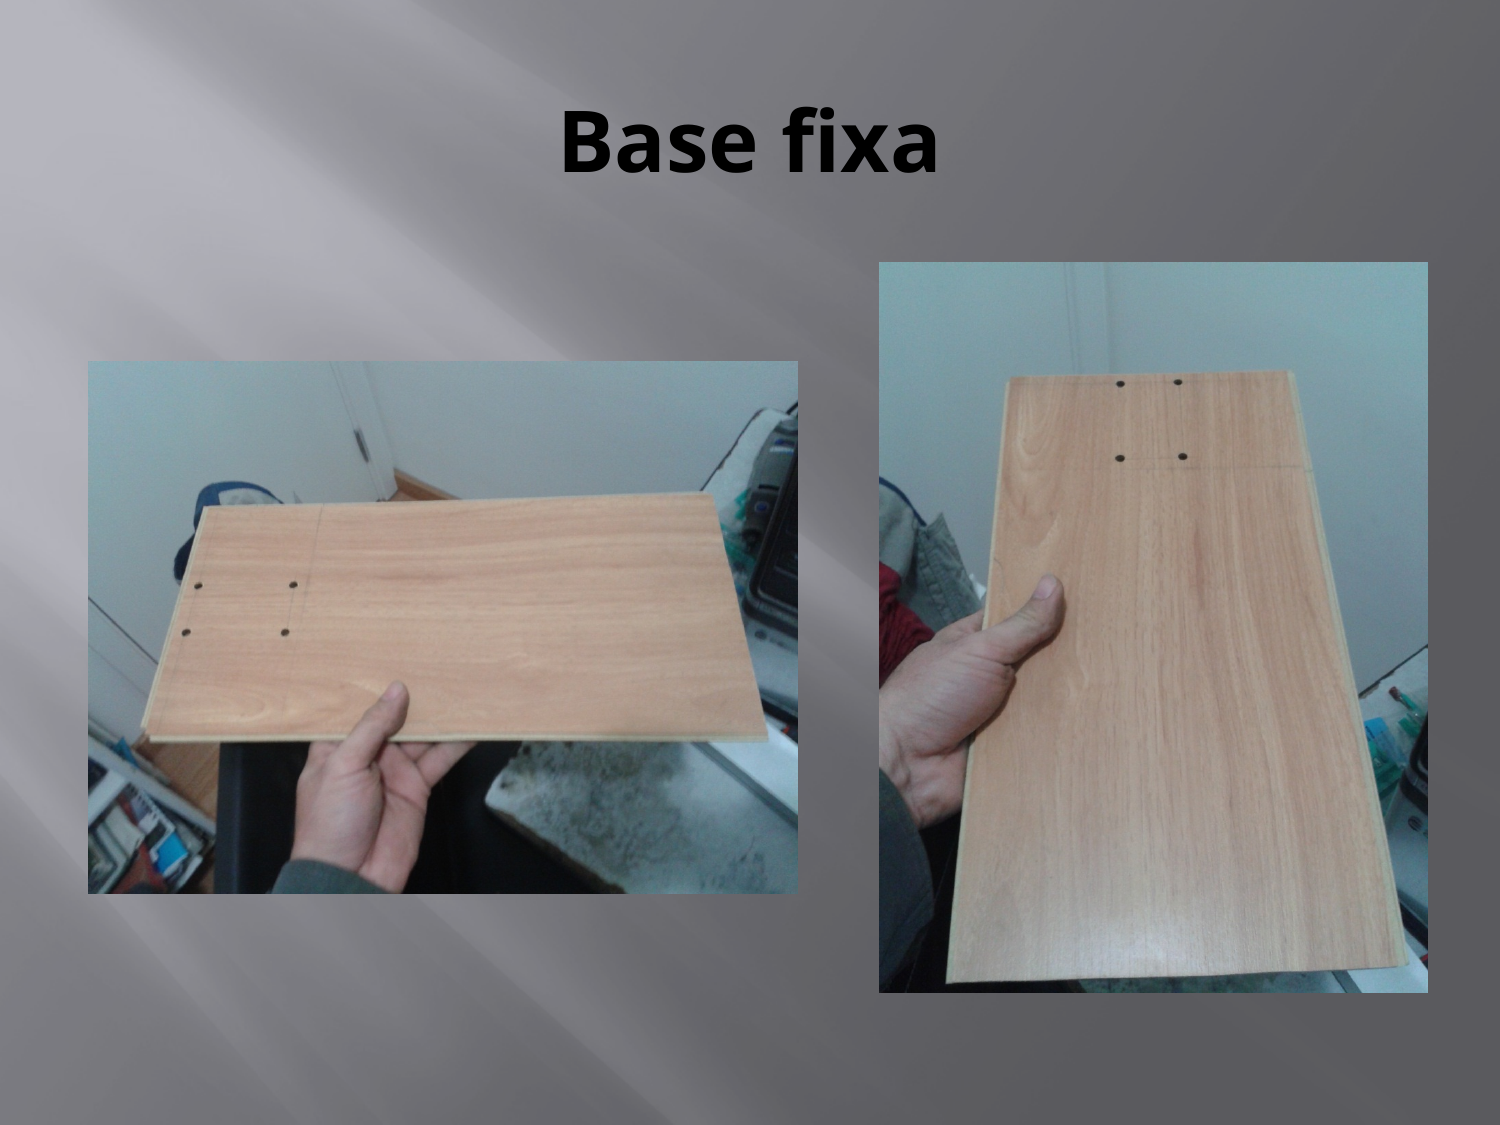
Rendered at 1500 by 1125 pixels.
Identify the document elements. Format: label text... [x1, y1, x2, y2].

title Base fixa [75, 45, 1425, 233]
picture [88, 361, 798, 894]
picture [879, 261, 1429, 994]
